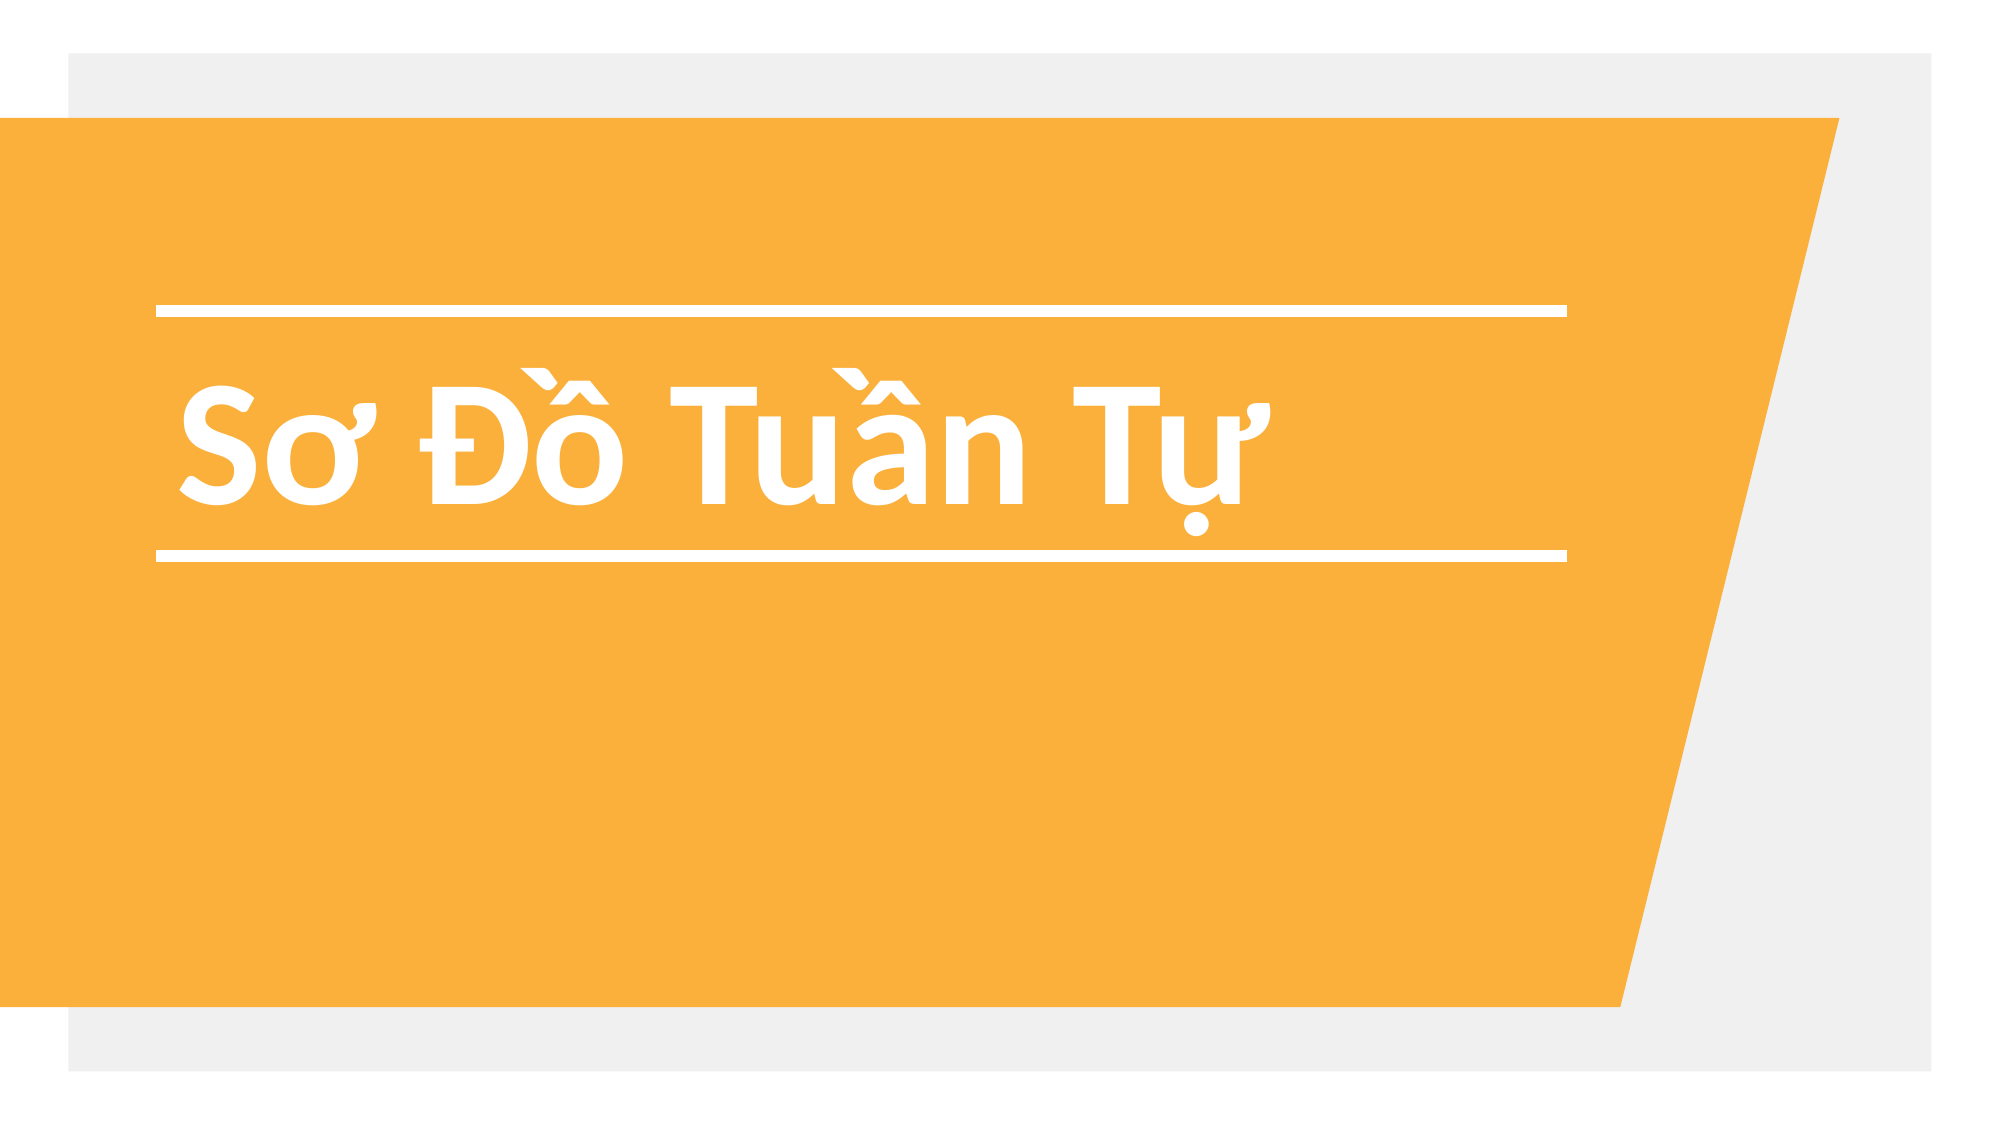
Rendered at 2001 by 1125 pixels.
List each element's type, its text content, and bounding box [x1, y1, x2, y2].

title Sơ Đồ Tuần Tự [156, 342, 1664, 523]
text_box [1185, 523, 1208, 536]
